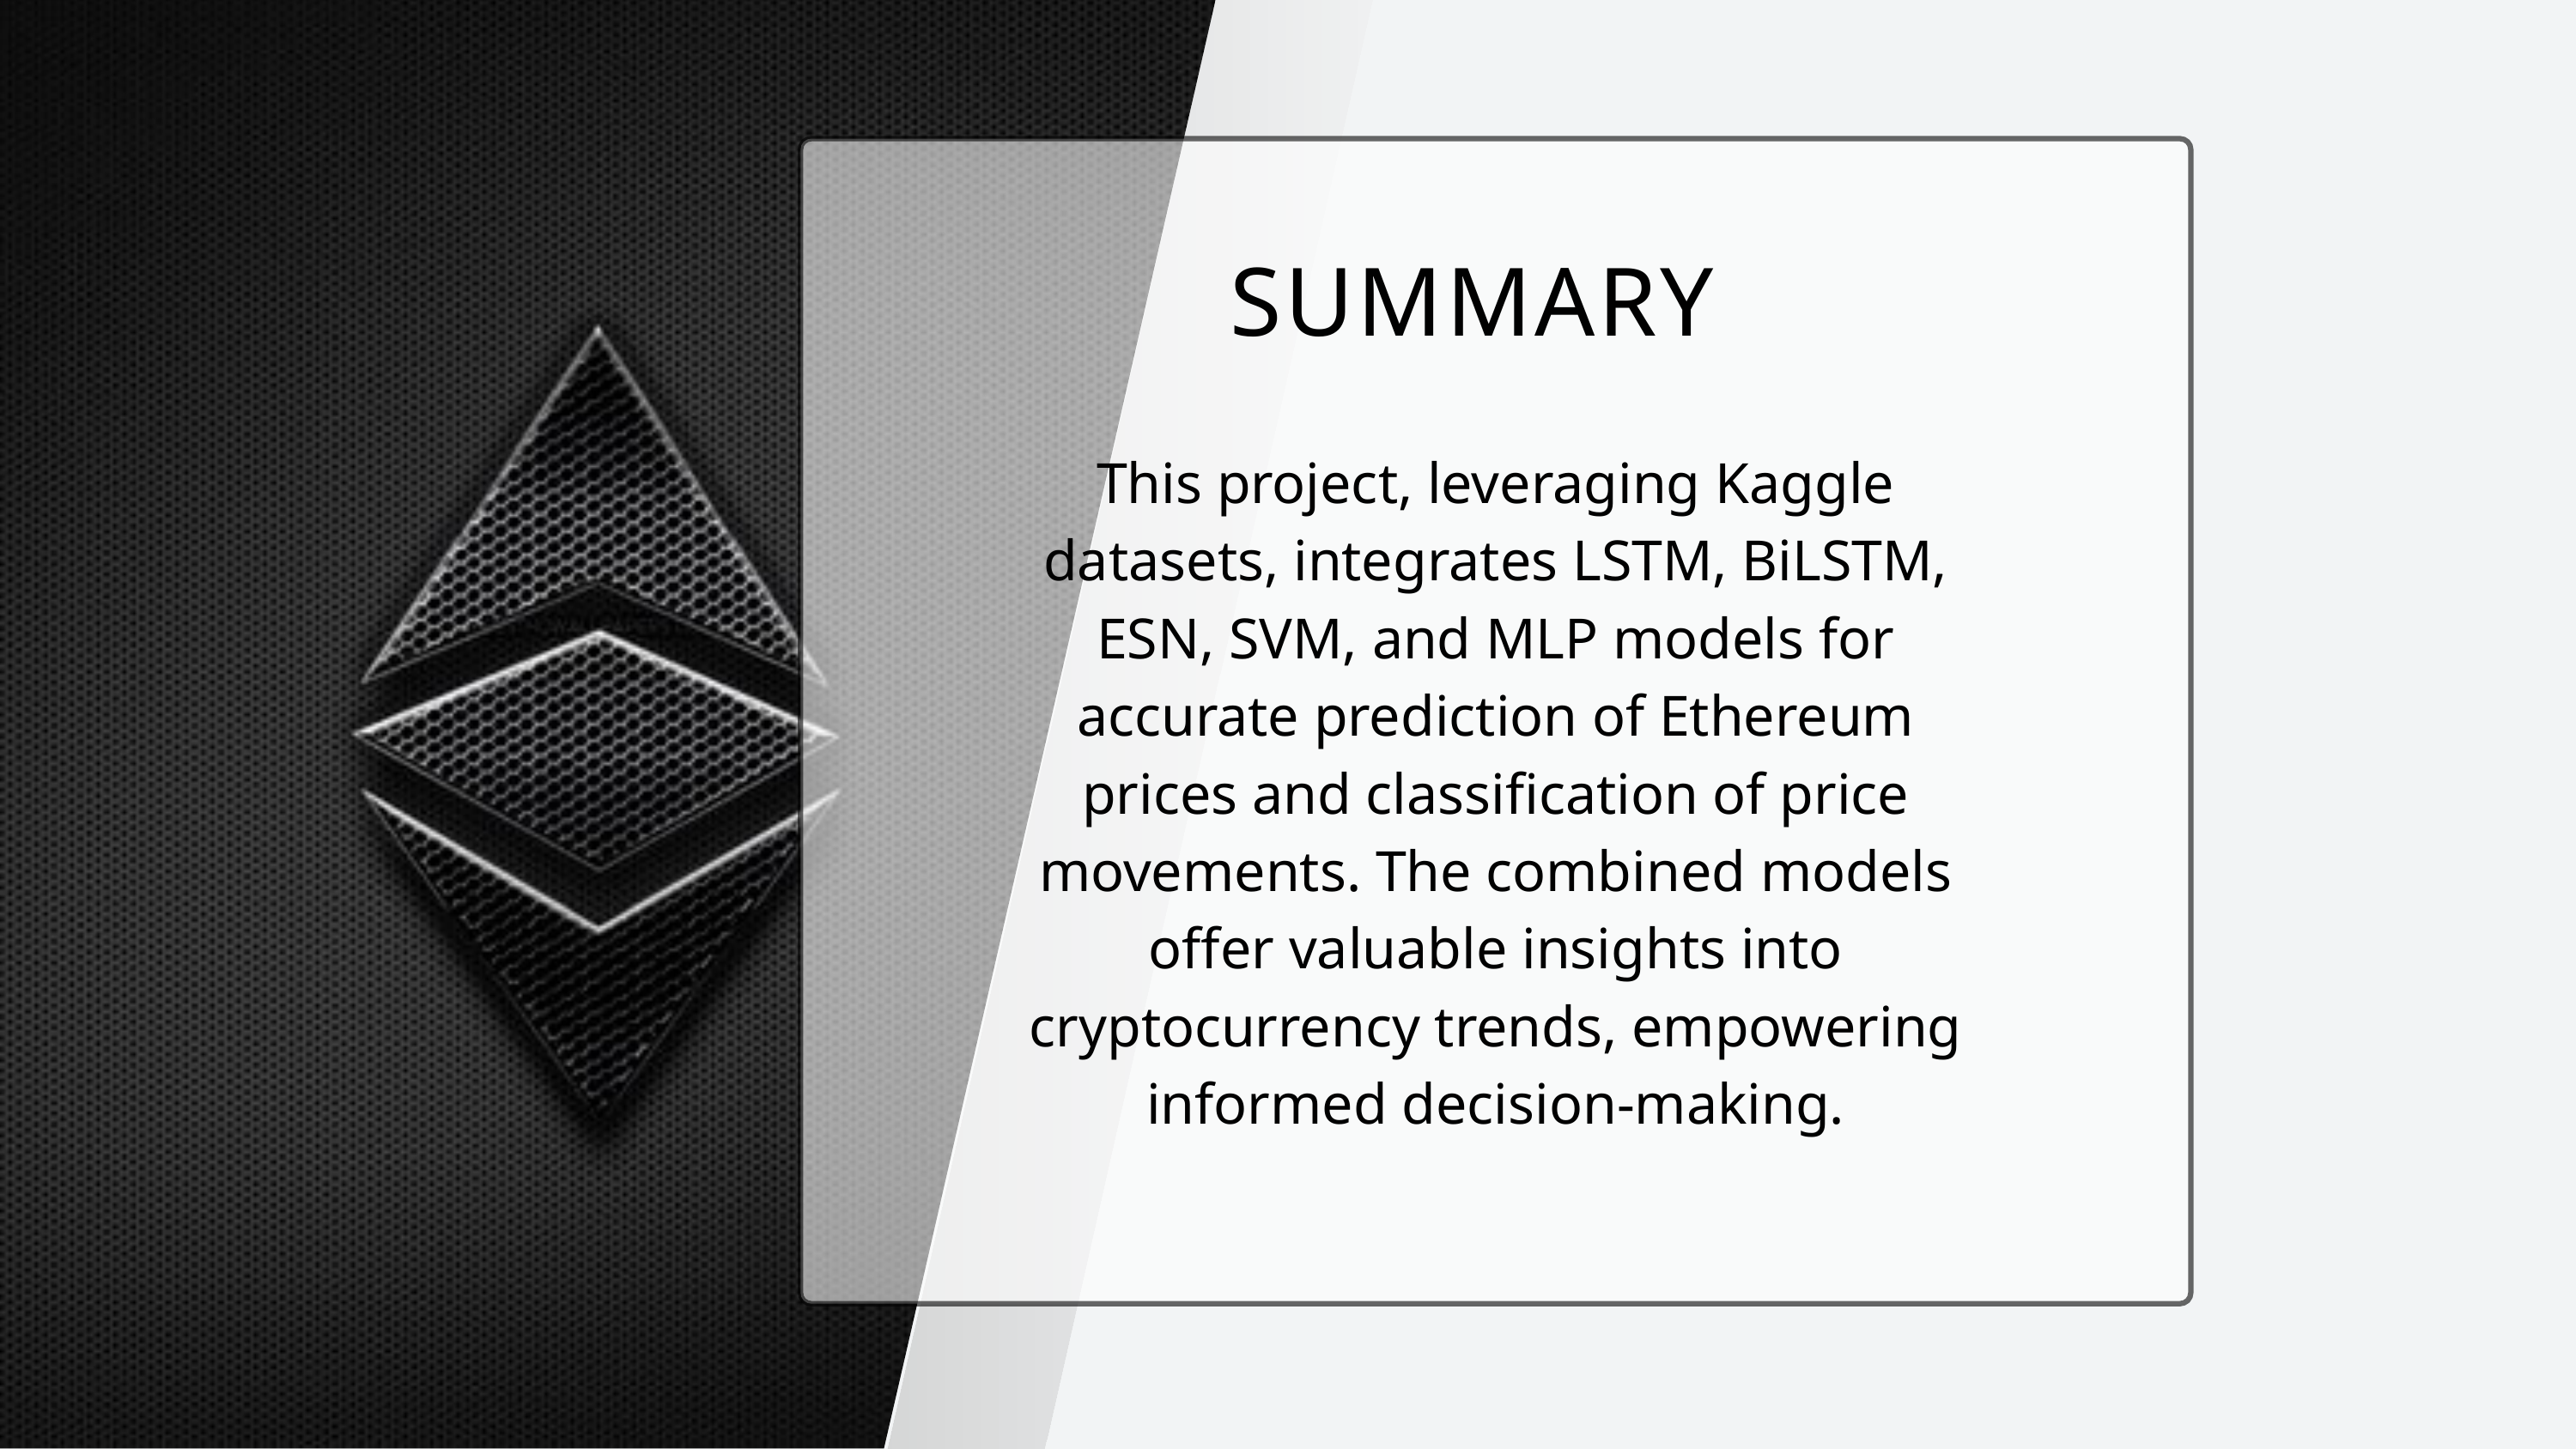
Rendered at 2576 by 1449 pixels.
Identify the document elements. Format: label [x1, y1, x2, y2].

text_box [0, 0, 1216, 1449]
text_box [800, 138, 2191, 1304]
